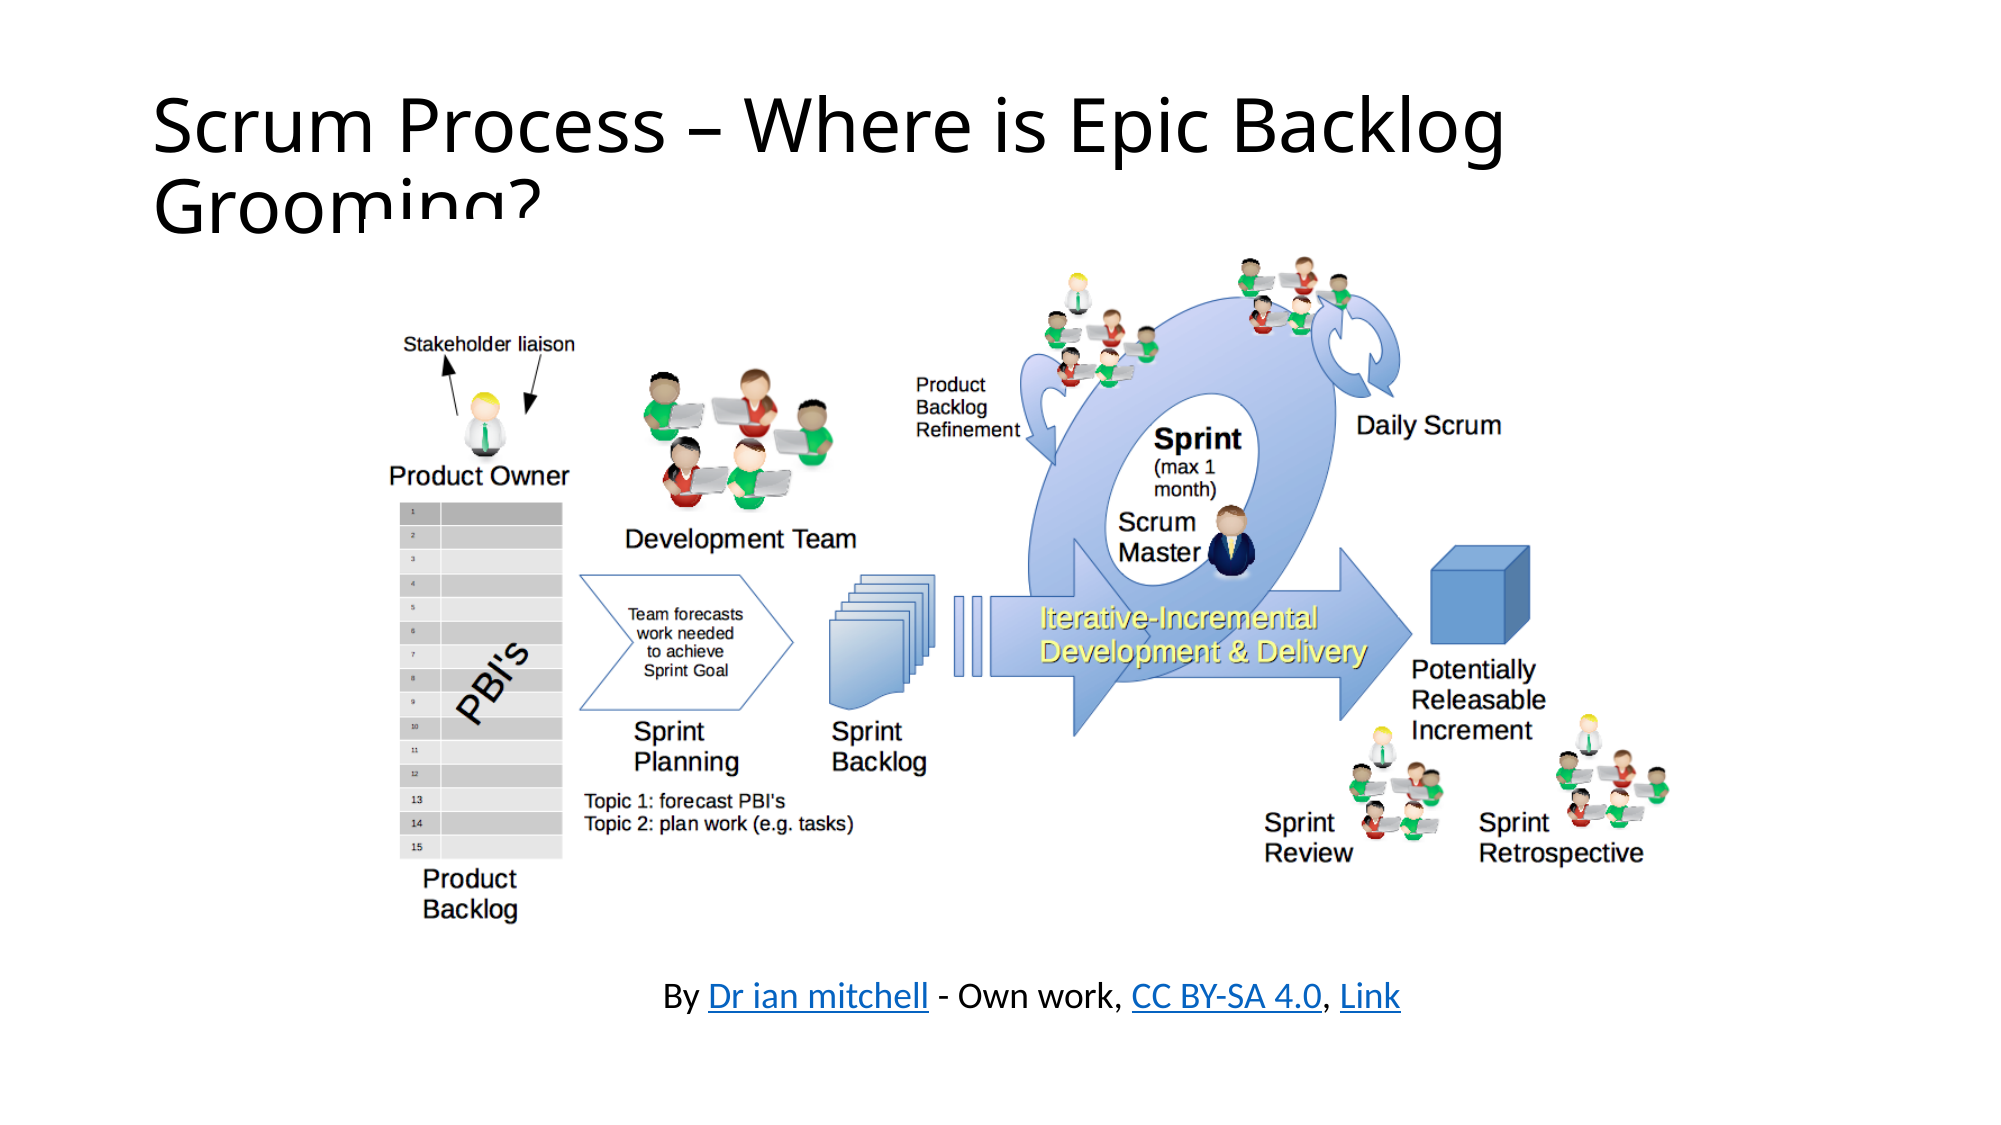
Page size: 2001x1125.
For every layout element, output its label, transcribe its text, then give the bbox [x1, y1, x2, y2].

picture [364, 219, 1700, 964]
text_box By Dr ian mitchell - Own work, CC BY-SA 4.0, Link [648, 964, 1416, 1023]
title Scrum Process – Where is Epic Backlog Grooming? [137, 59, 1863, 278]
